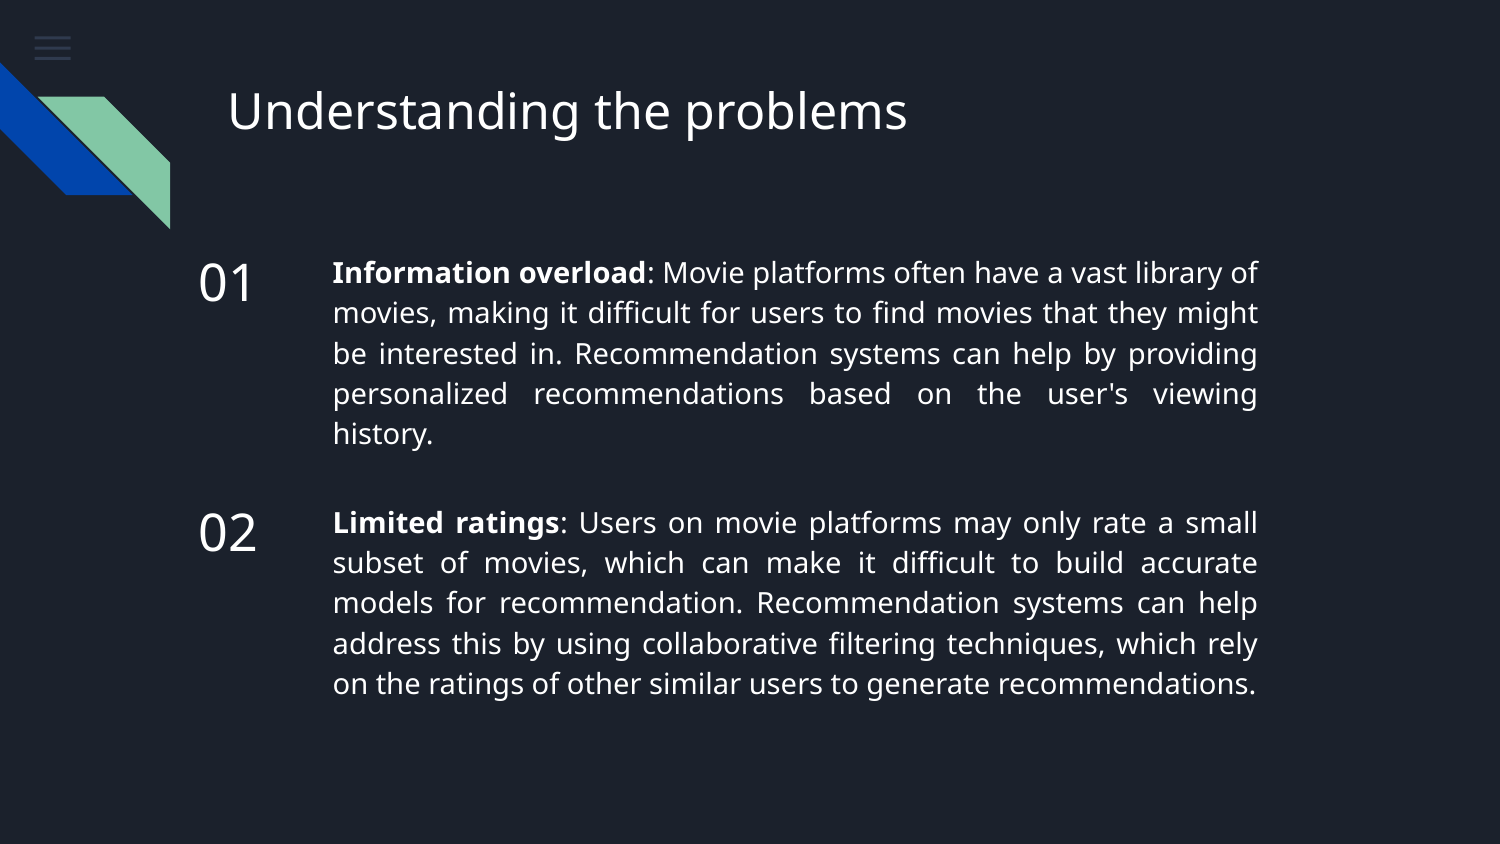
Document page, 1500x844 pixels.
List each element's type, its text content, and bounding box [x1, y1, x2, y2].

list Information overload: Movie platforms often have a vast library of movies, making it difficult for users to find movies that they might be interested in. Recommendation systems can help by providing personalized recommendations based on the user's viewing history. [317, 234, 1274, 397]
list Limited ratings: Users on movie platforms may only rate a small subset of movies, which can make it difficult to build accurate models for recommendation. Recommendation systems can help address this by using collaborative filtering techniques, which rely on the ratings of other similar users to generate recommendations. [317, 484, 1274, 647]
text_box 01 [183, 234, 317, 397]
text_box 02 [183, 484, 317, 647]
title Understanding the problems [212, 64, 1368, 215]
